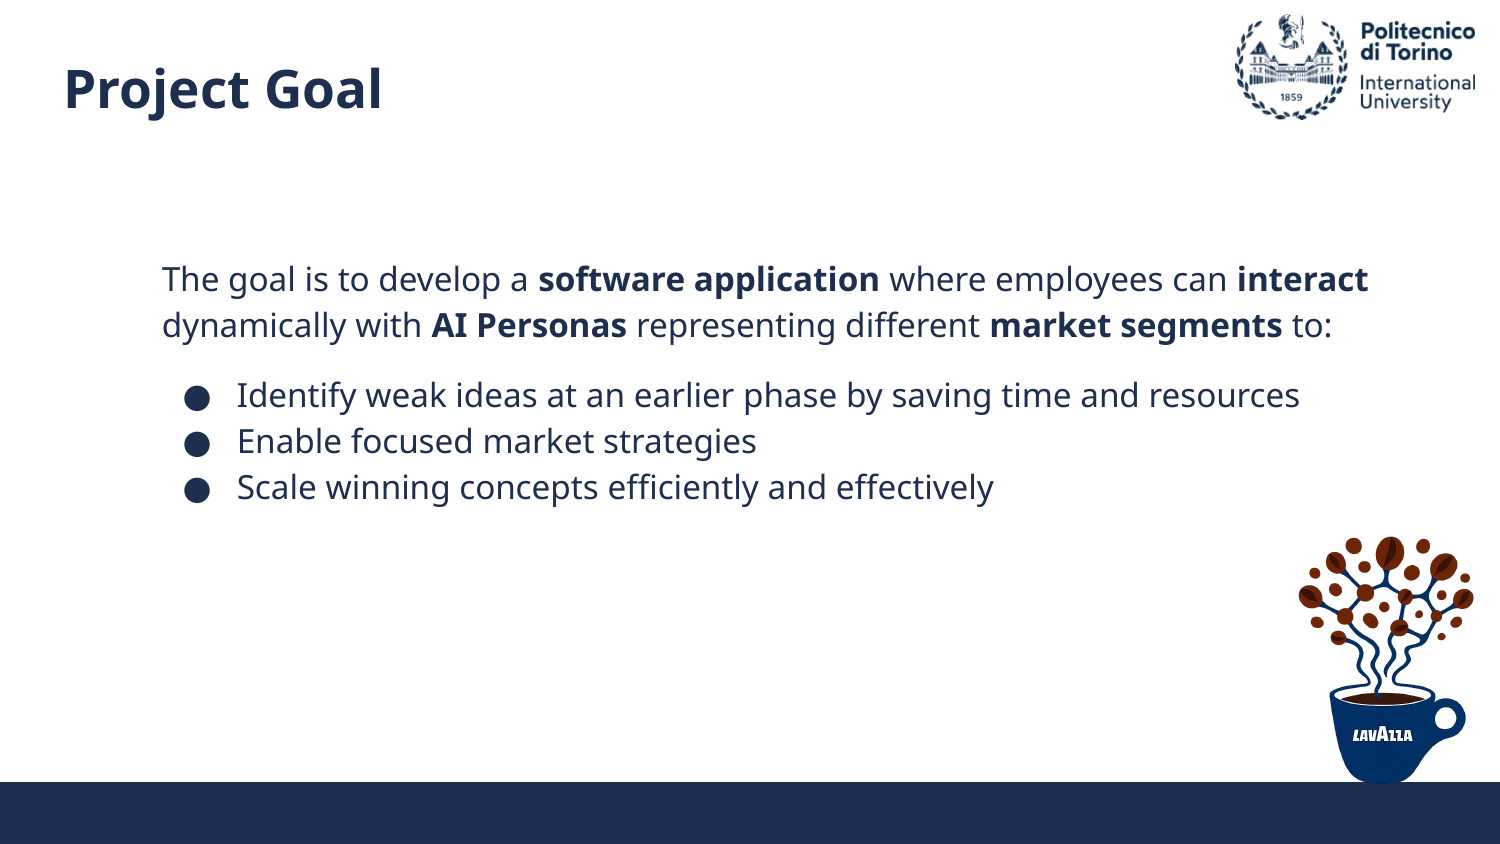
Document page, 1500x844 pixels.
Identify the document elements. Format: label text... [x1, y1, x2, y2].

text_box [0, 782, 1500, 844]
title Project Goal [48, 40, 919, 135]
picture [1295, 531, 1478, 784]
picture [1235, 13, 1475, 120]
text_box The goal is to develop a software application where employees can interact dynamically with AI Personas representing different market segments to: Identify weak ideas at an earlier phase by saving time and resources Enable focused market strategies Scale winning concepts efficiently and effectively [146, 236, 1410, 522]
